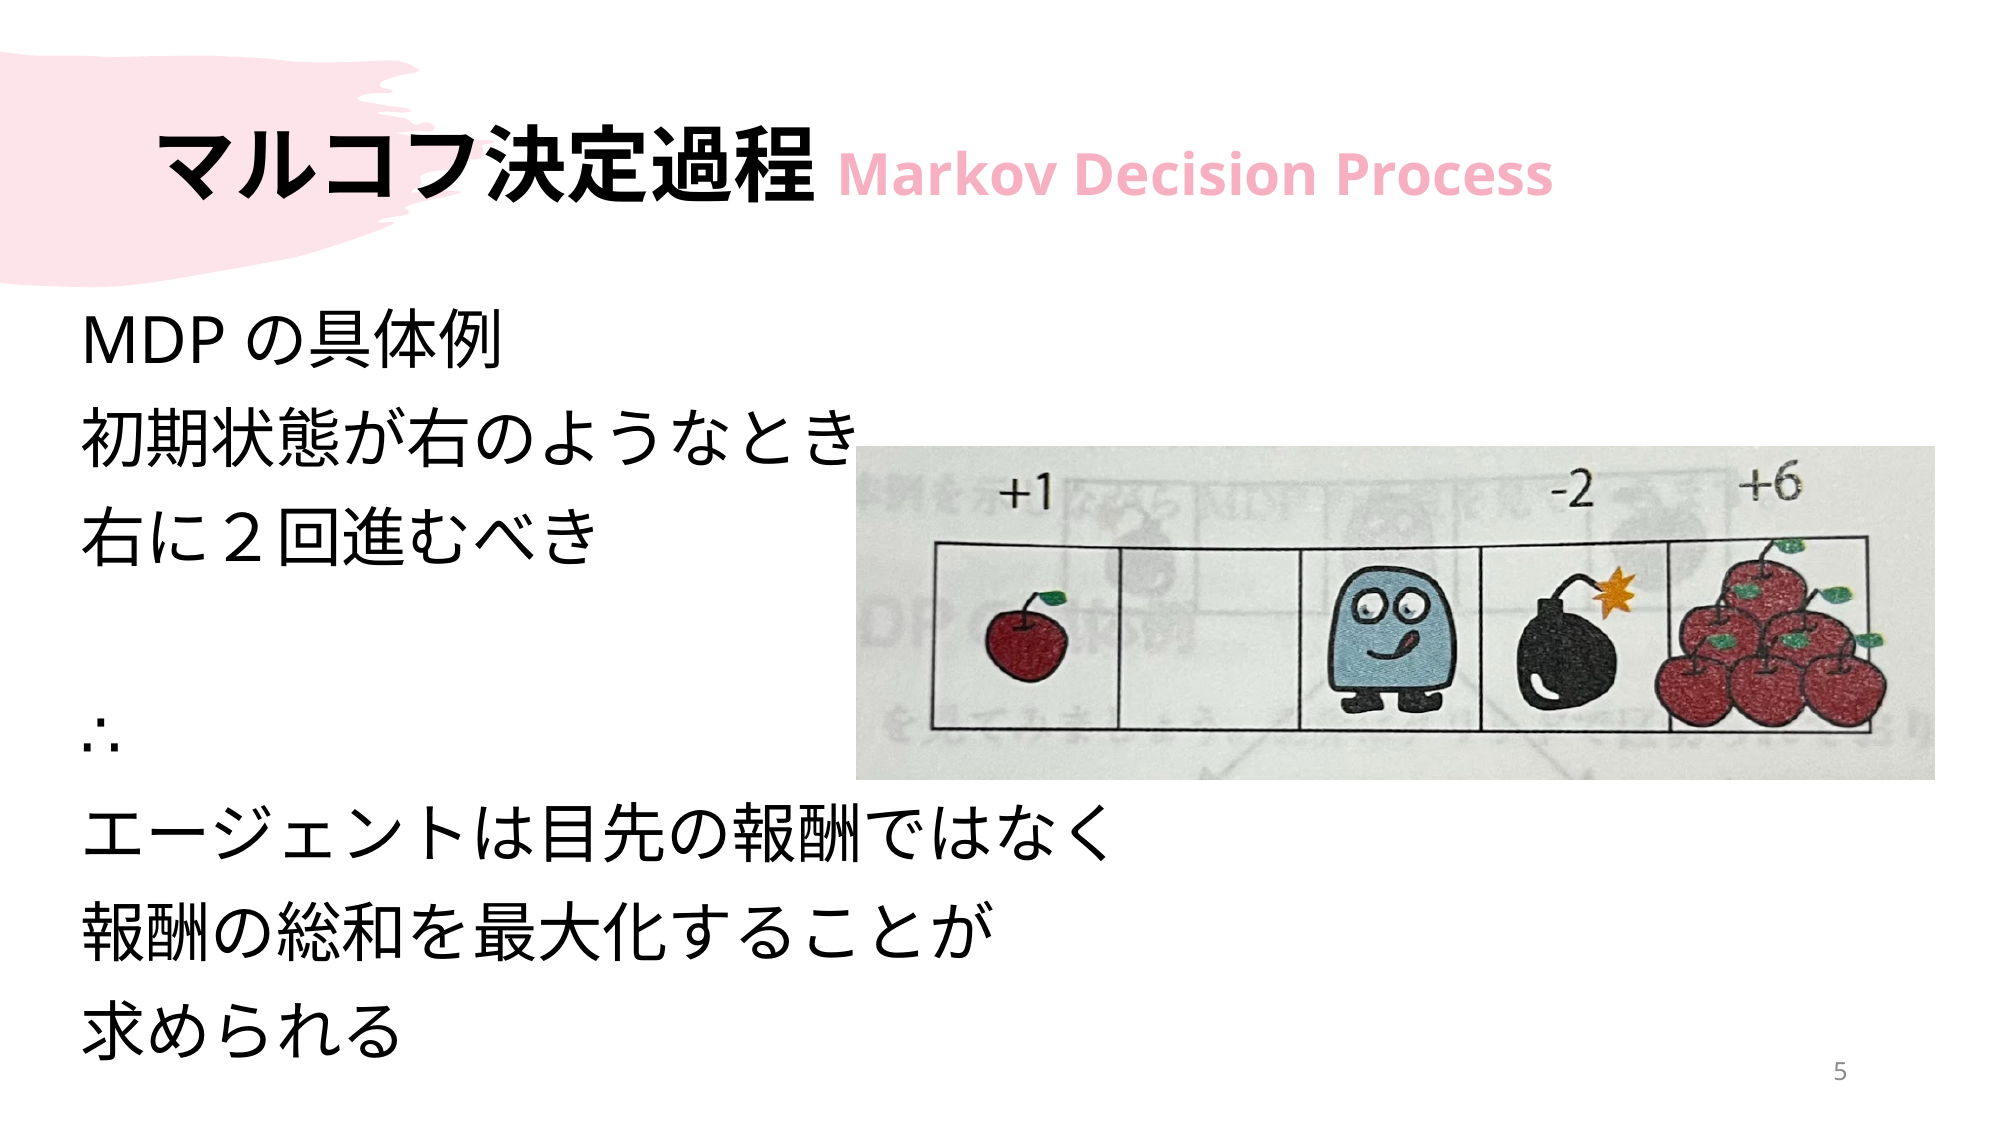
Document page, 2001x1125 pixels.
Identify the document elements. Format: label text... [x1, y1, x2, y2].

picture [856, 446, 1935, 780]
title マルコフ決定過程Markov Decision Process [137, 59, 1863, 278]
list MDPの具体例 初期状態が右のようなとき 右に２回進むべき ∴ エージェントは目先の報酬ではなく 報酬の総和を最大化することが 求められる [65, 290, 1147, 1103]
slide_number 5 [1412, 1042, 1863, 1103]
